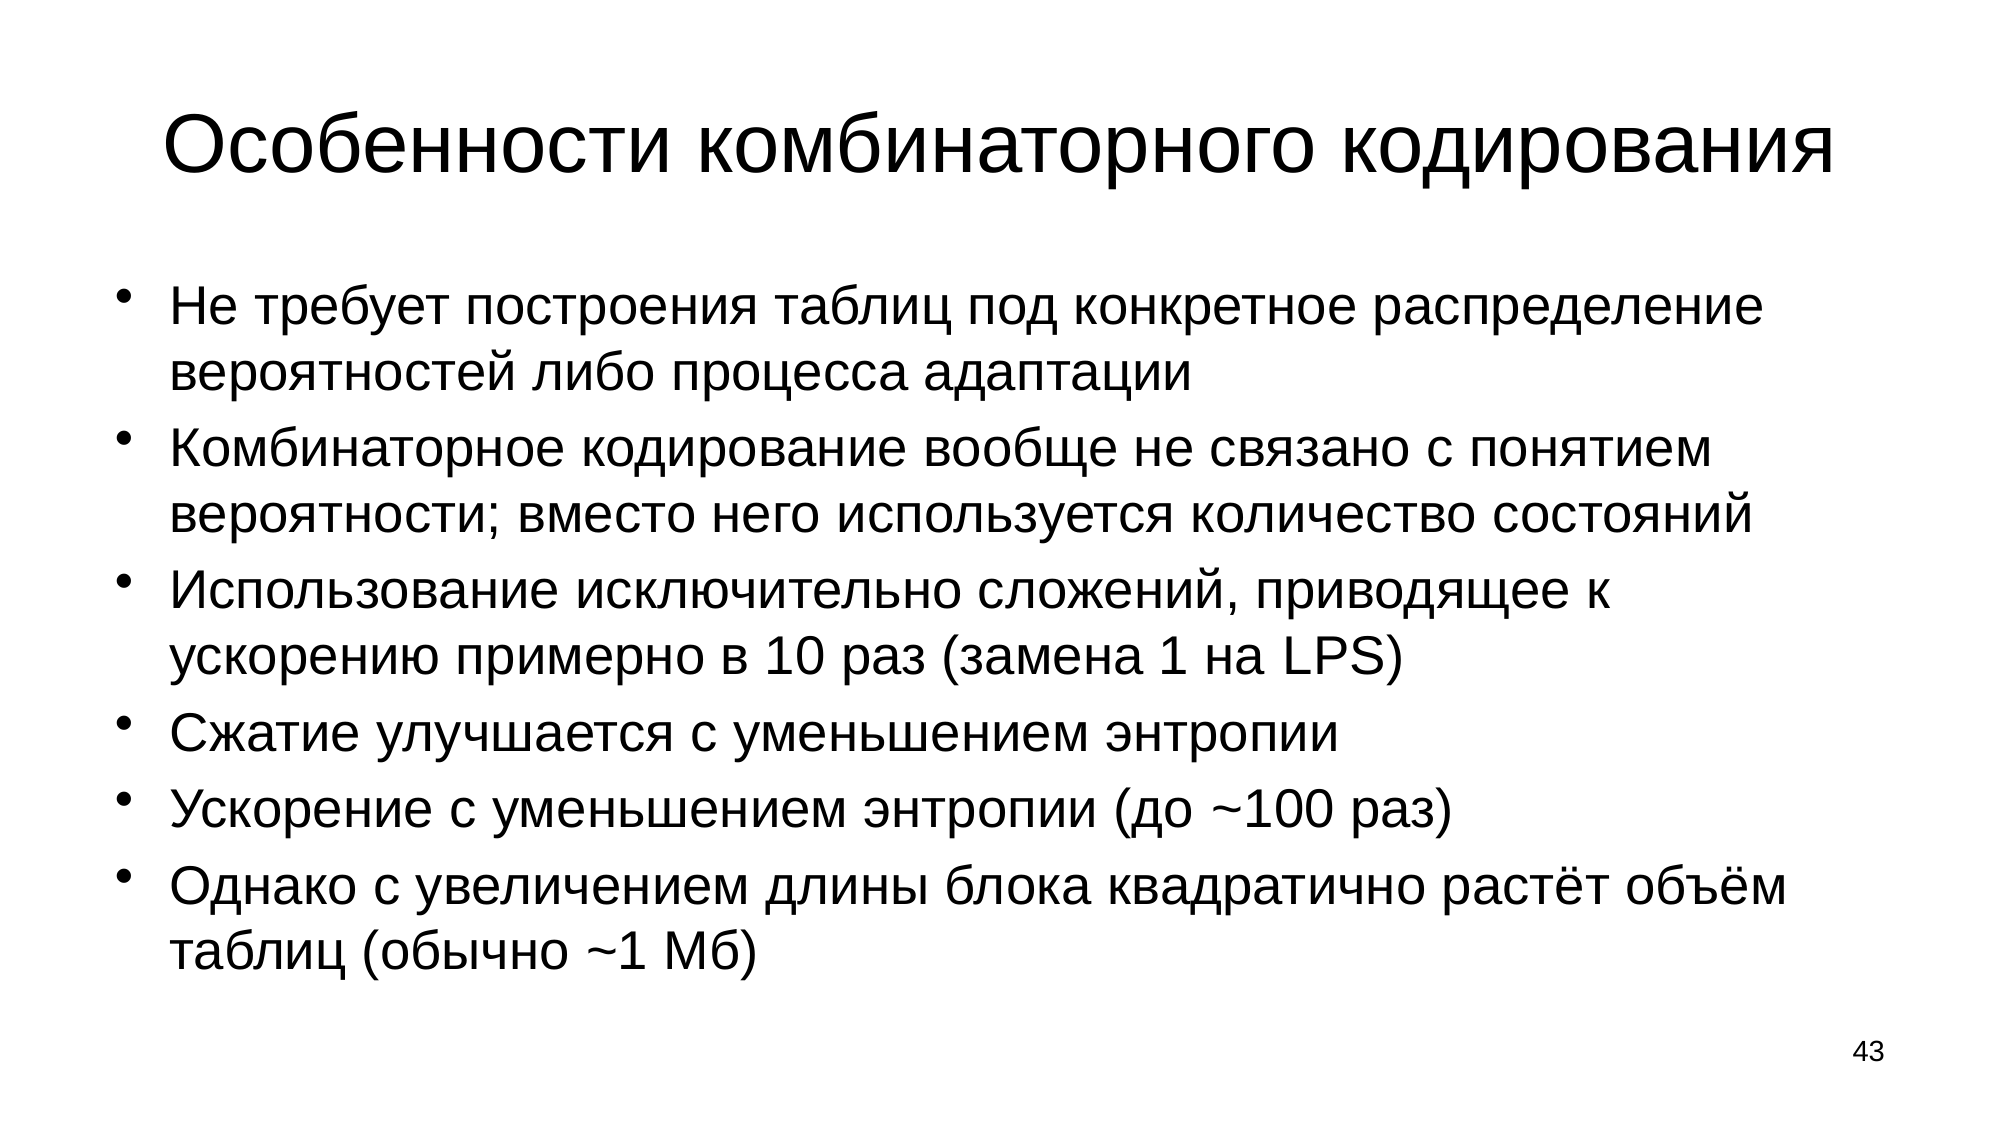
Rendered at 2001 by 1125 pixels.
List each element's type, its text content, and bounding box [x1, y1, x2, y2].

title Особенности комбинаторного кодирования [99, 45, 1900, 233]
list Не требует построения таблиц под конкретное распределение вероятностей либо процесса адаптации Комбинаторное кодирование вообще не связано с понятием вероятности; вместо него используется количество состояний Использование исключительно сложений, приводящее к ускорению примерно в 10 раз (замена 1 на LPS) Сжатие улучшается с уменьшением энтропии Ускорение с уменьшением энтропии (до ~100 раз) Однако с увеличением длины блока квадратично растёт объём таблиц (обычно ~1 Мб) [99, 262, 1900, 1005]
slide_number 43 [1433, 1024, 1901, 1103]
